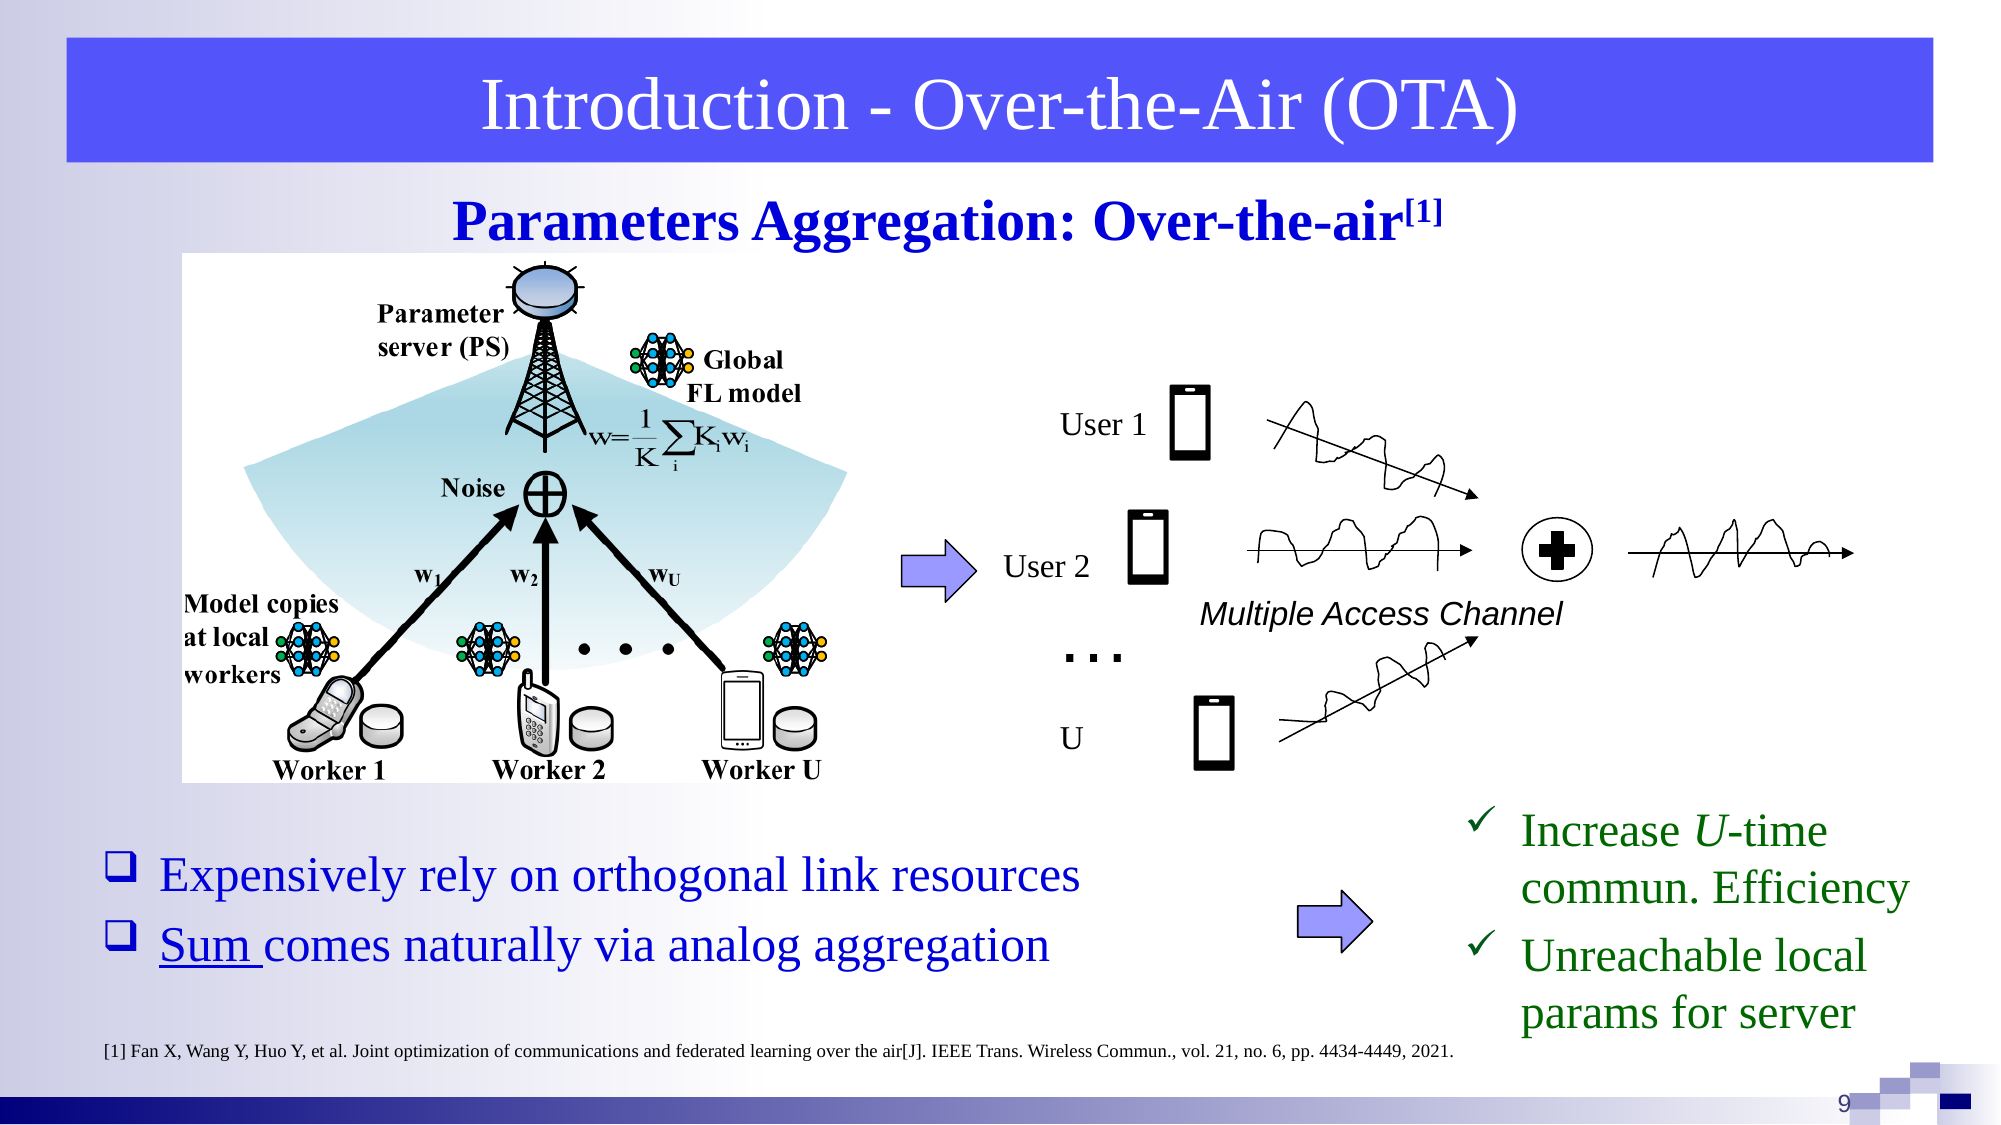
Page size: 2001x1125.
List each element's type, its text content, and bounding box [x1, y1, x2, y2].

title Introduction - Over-the-Air (OTA) [66, 37, 1934, 163]
text_box Parameters Aggregation: Over-the-air[1] [153, 174, 1743, 260]
list Expensively rely on orthogonal link resources Sum comes naturally via analog aggregation [87, 834, 1360, 1108]
picture [182, 253, 856, 783]
picture [1149, 381, 1232, 464]
picture [1172, 692, 1255, 775]
text_box Increase U-time commun. Efficiency Unreachable local params for server [1449, 791, 2000, 1056]
text_box User 1 [1045, 394, 1144, 450]
text_box Multiple Access Channel [1184, 584, 1241, 680]
text_box … [1041, 592, 1179, 713]
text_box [1246, 429, 1855, 709]
slide_number 8 [1399, 1091, 1867, 1125]
text_box [1] Fan X, Wang Y, Huo Y, et al. Joint optimization of communications and federated learning over the air[J]. IEEE Trans. Wireless Commun., vol. 21, no. 6, pp. 4434-4449, 2021. [89, 1030, 1903, 1091]
text_box [901, 539, 977, 603]
text_box User 2 [988, 537, 1103, 592]
picture [1107, 505, 1190, 588]
text_box [1297, 890, 1373, 953]
